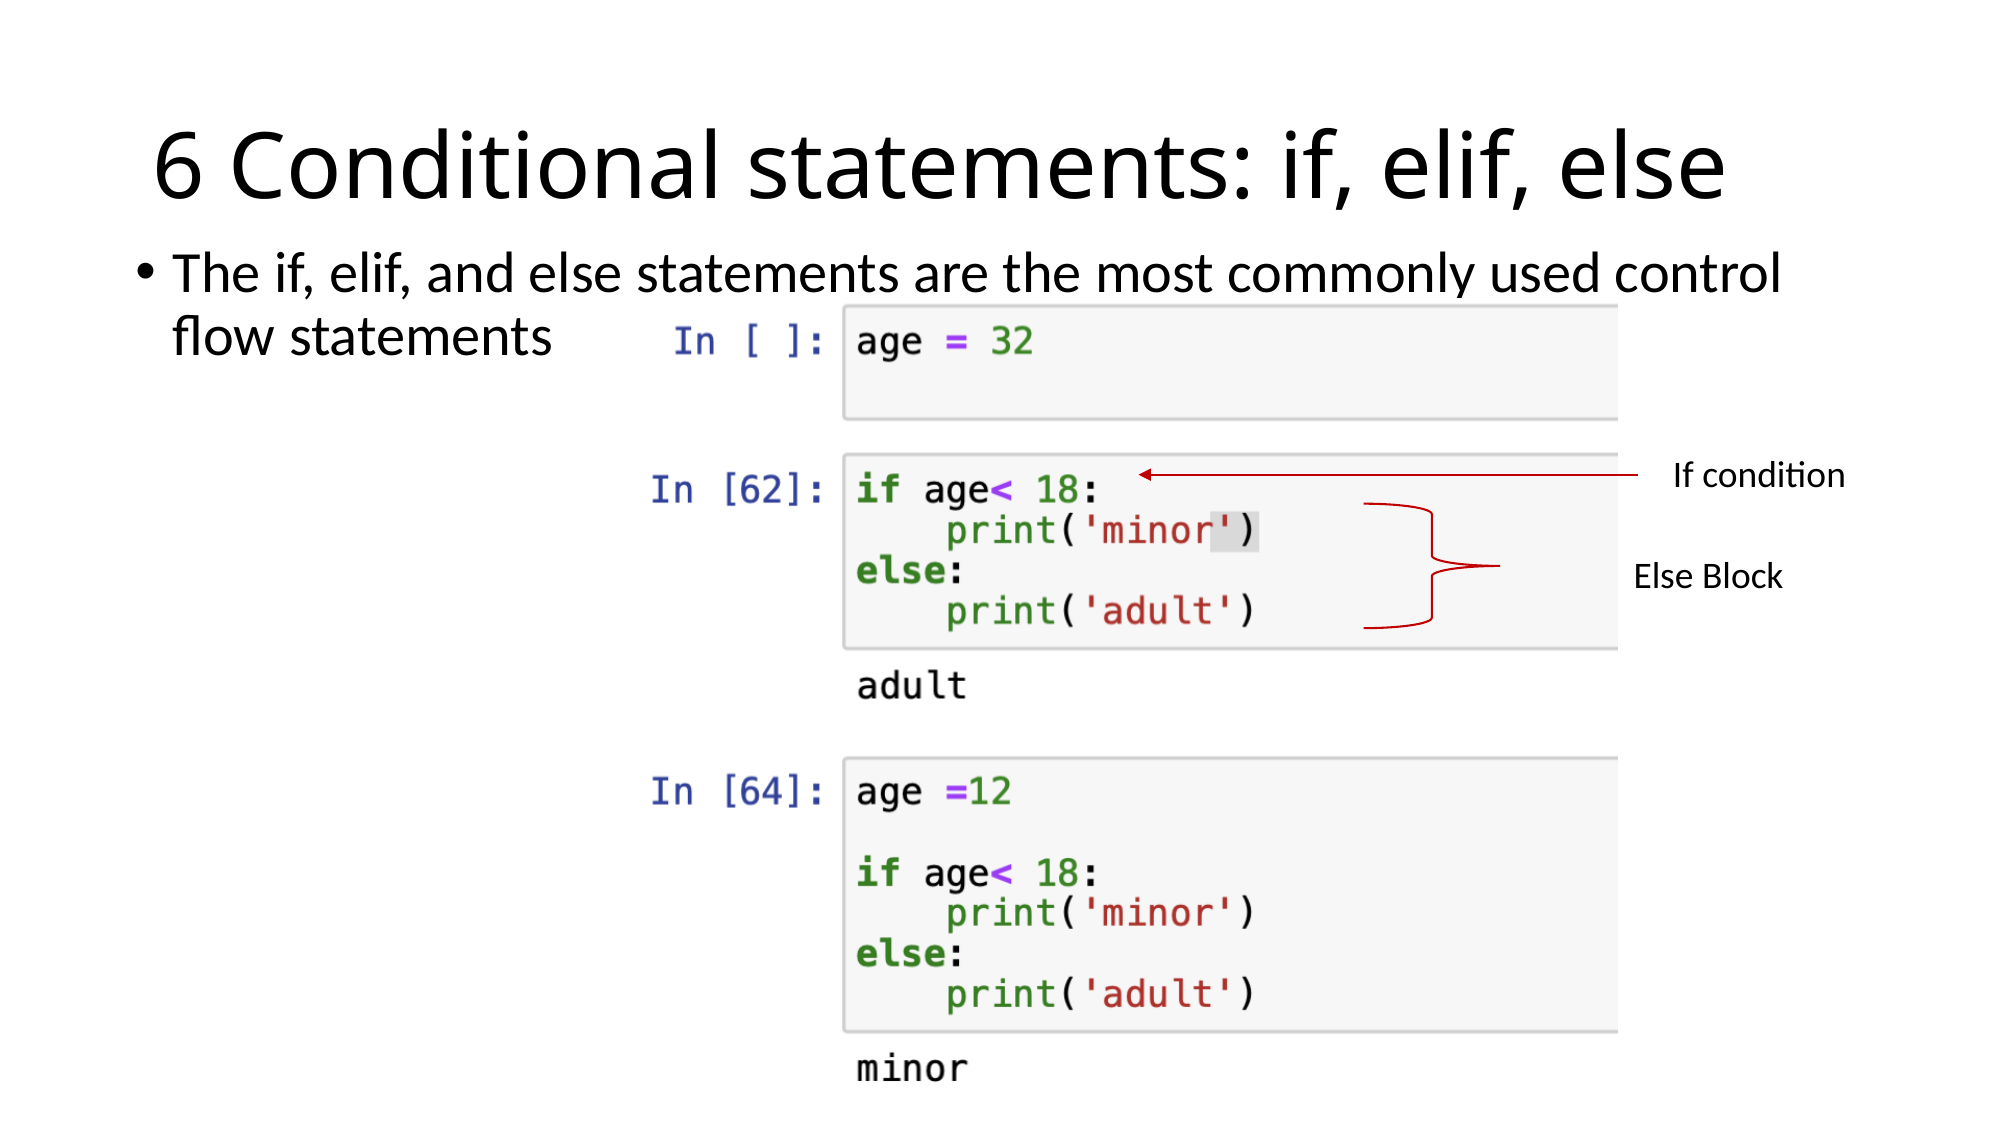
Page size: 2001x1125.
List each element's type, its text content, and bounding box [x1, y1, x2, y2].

picture [586, 298, 1618, 1102]
title 6 Conditional statements: if, elif, else [137, 59, 1863, 278]
list The if, elif, and else statements are the most commonly used control flow statements [120, 234, 1846, 403]
text_box Else Block [1618, 543, 1799, 603]
text_box If condition [1658, 443, 1862, 503]
